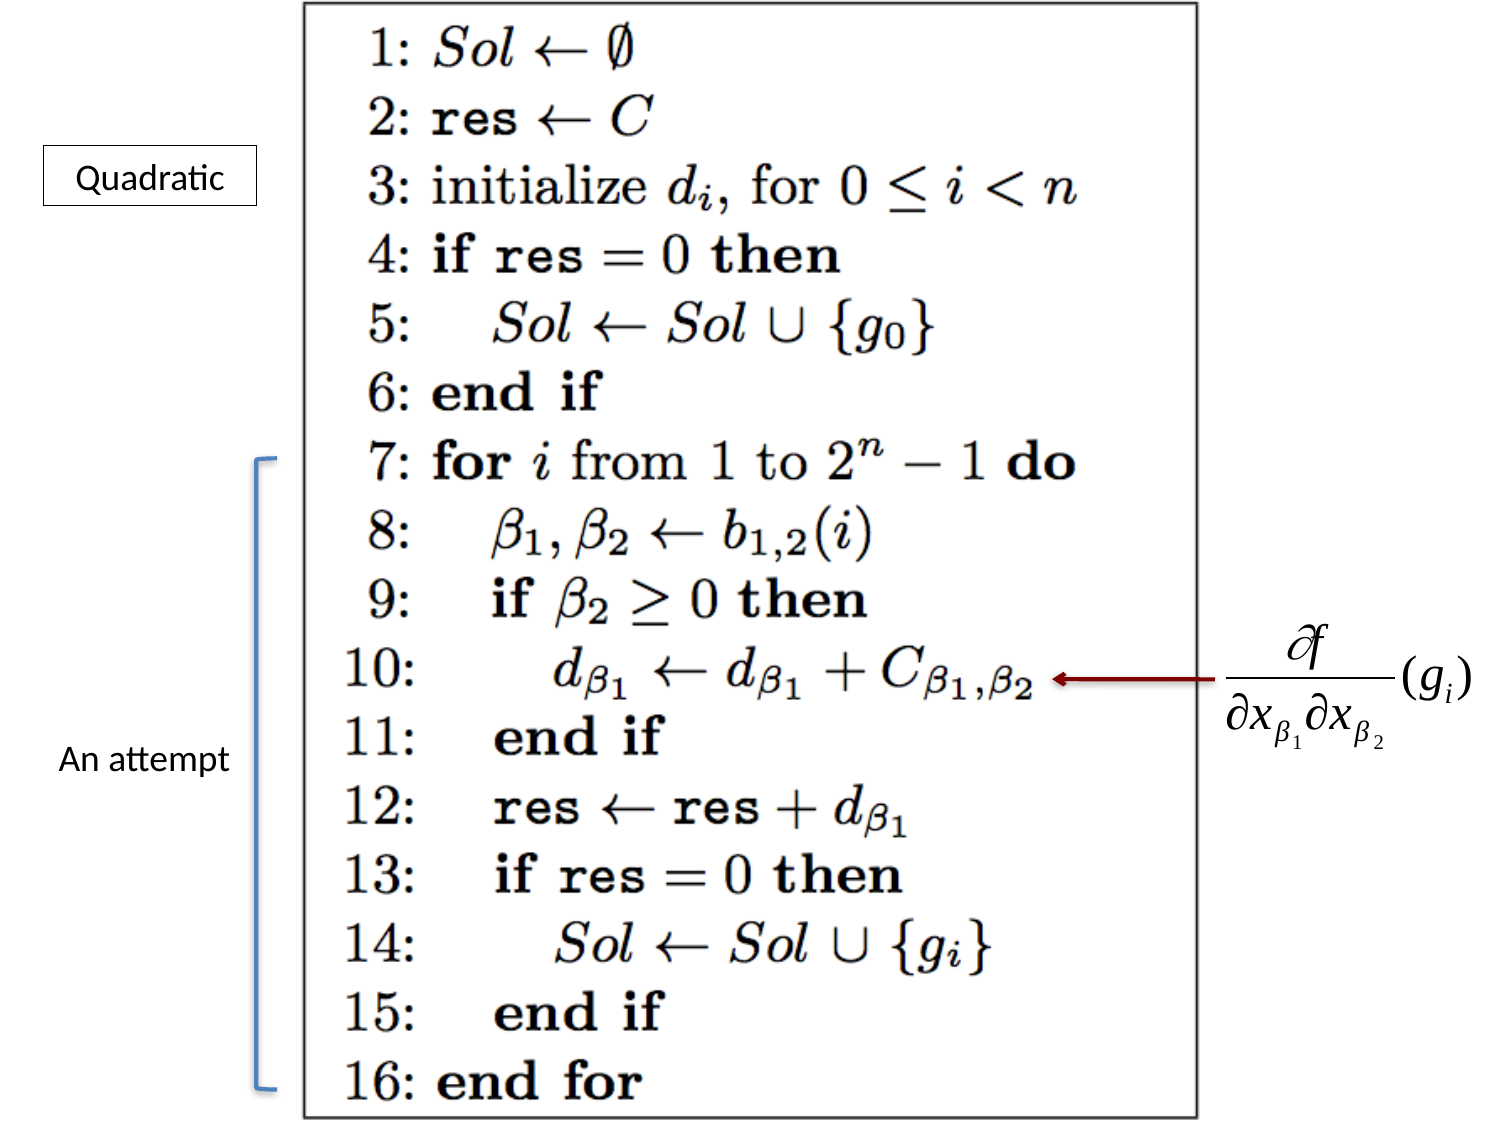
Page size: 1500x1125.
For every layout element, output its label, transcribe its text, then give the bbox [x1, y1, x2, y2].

text_box [254, 787, 278, 1092]
text_box Quadratic [43, 145, 257, 206]
picture [297, 0, 1203, 1125]
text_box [1216, 615, 1480, 754]
text_box An attempt [43, 727, 278, 787]
text_box [254, 456, 278, 727]
